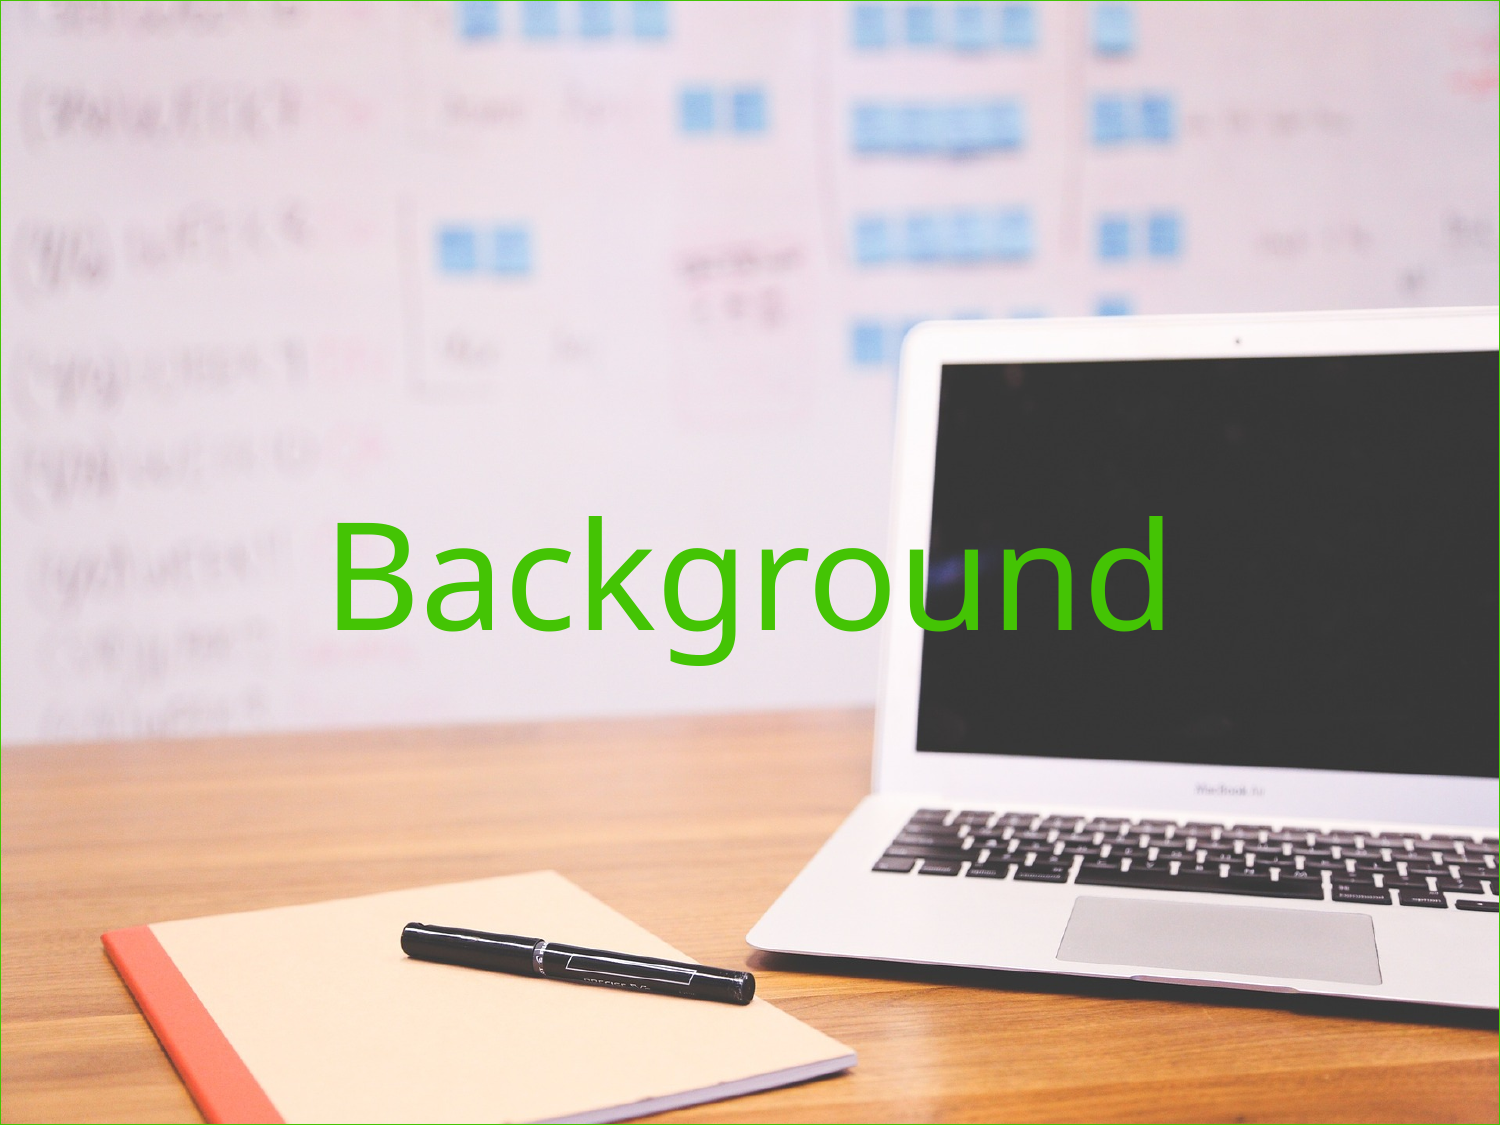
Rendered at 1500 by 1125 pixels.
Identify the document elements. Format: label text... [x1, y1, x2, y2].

title Background [0, 0, 1500, 1125]
